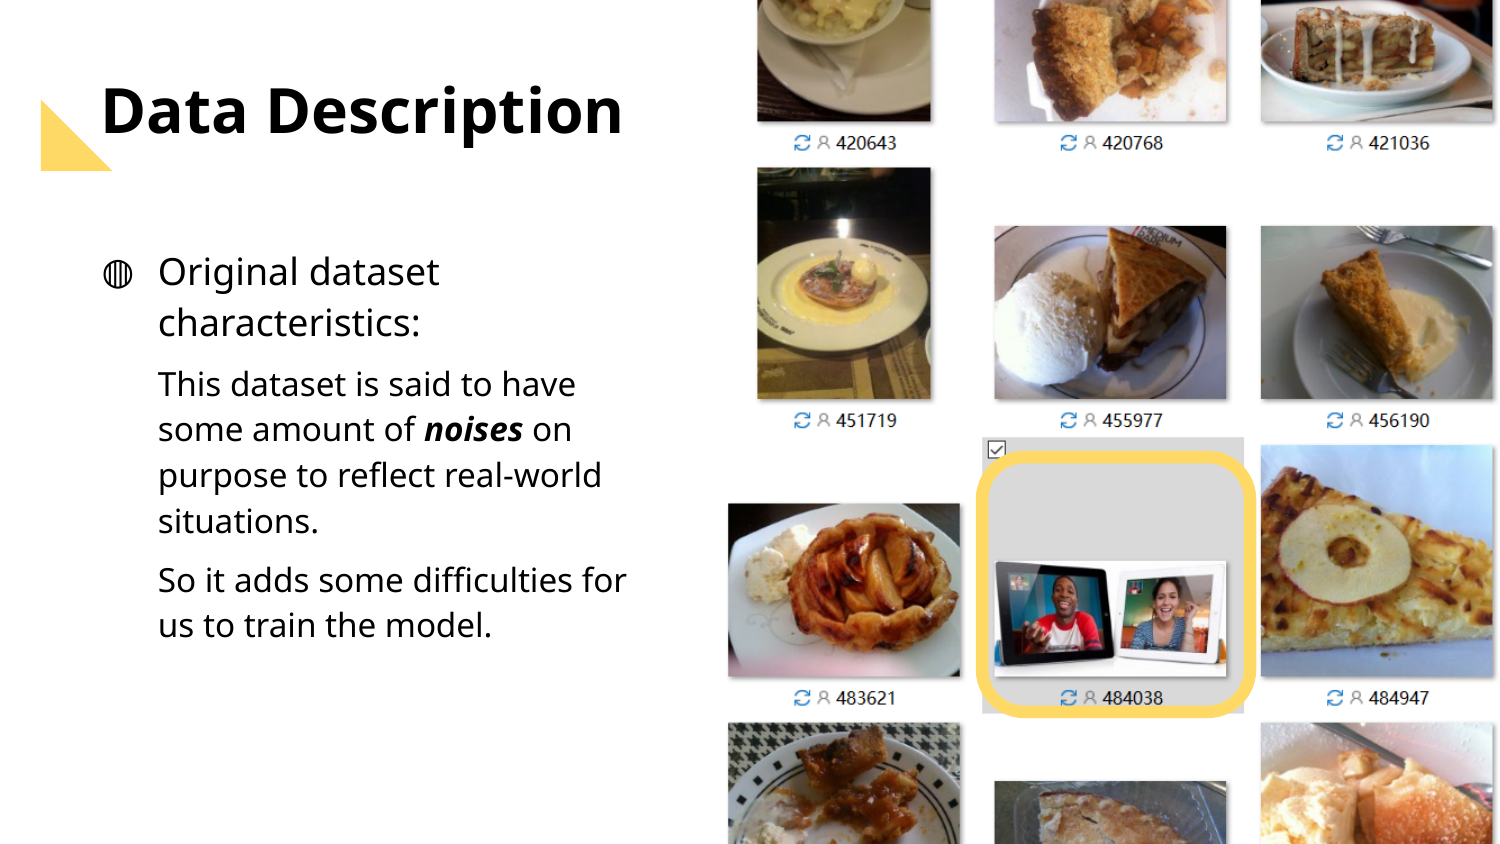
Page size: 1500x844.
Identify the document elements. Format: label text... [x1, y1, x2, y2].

text_box Data Description [85, 56, 721, 152]
text_box Original dataset characteristics: This dataset is said to have some amount of noises on purpose to reflect real-world situations. So it adds some difficulties for us to train the model. [67, 225, 679, 788]
text_box [40, 99, 113, 172]
picture [726, 0, 1500, 844]
